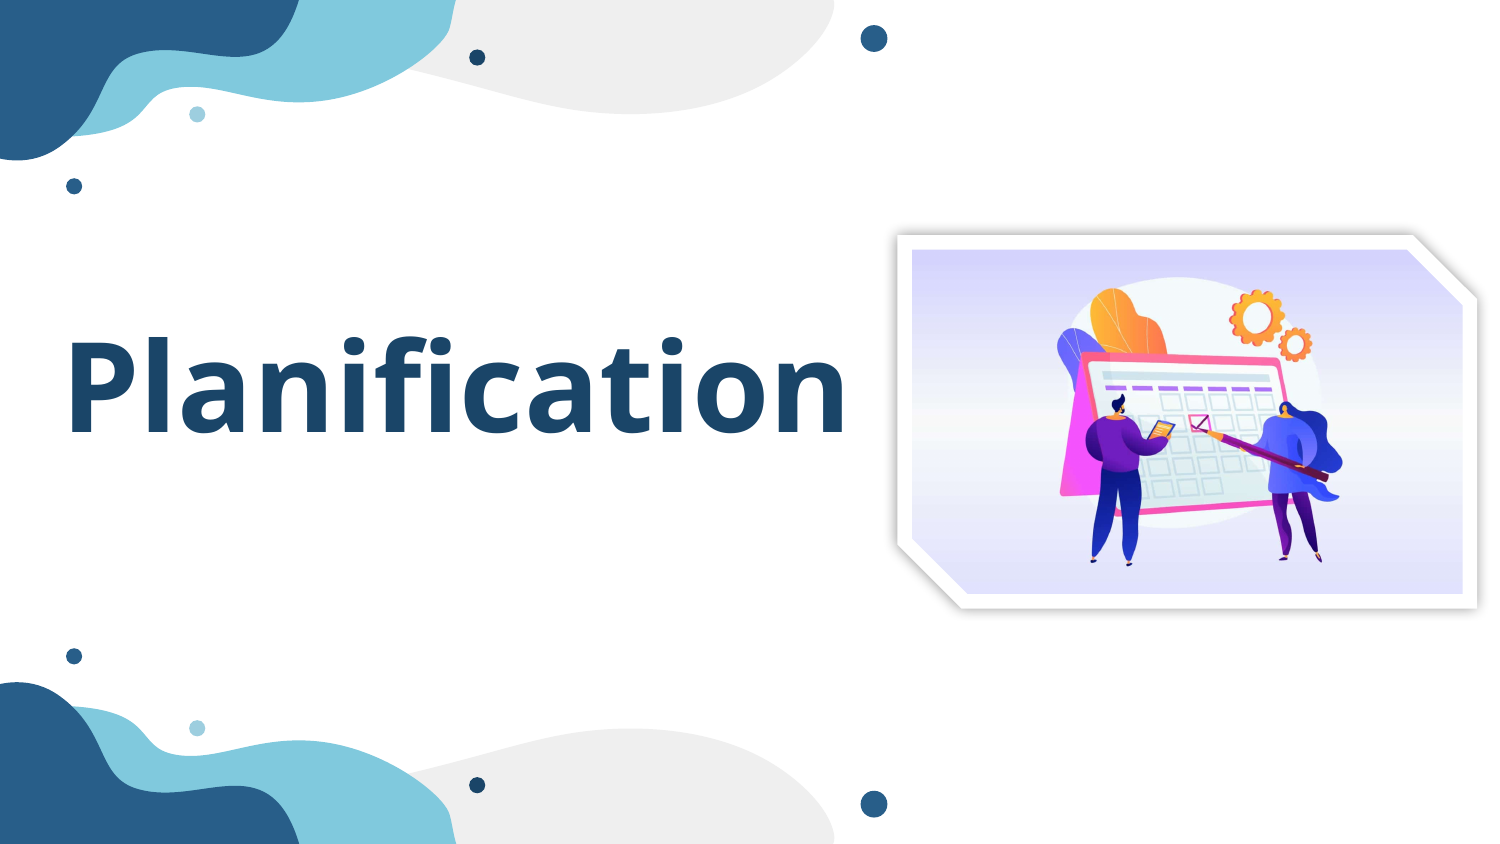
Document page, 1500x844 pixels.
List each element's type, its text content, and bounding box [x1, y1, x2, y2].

picture [904, 242, 1471, 602]
title Planification [46, 315, 887, 451]
